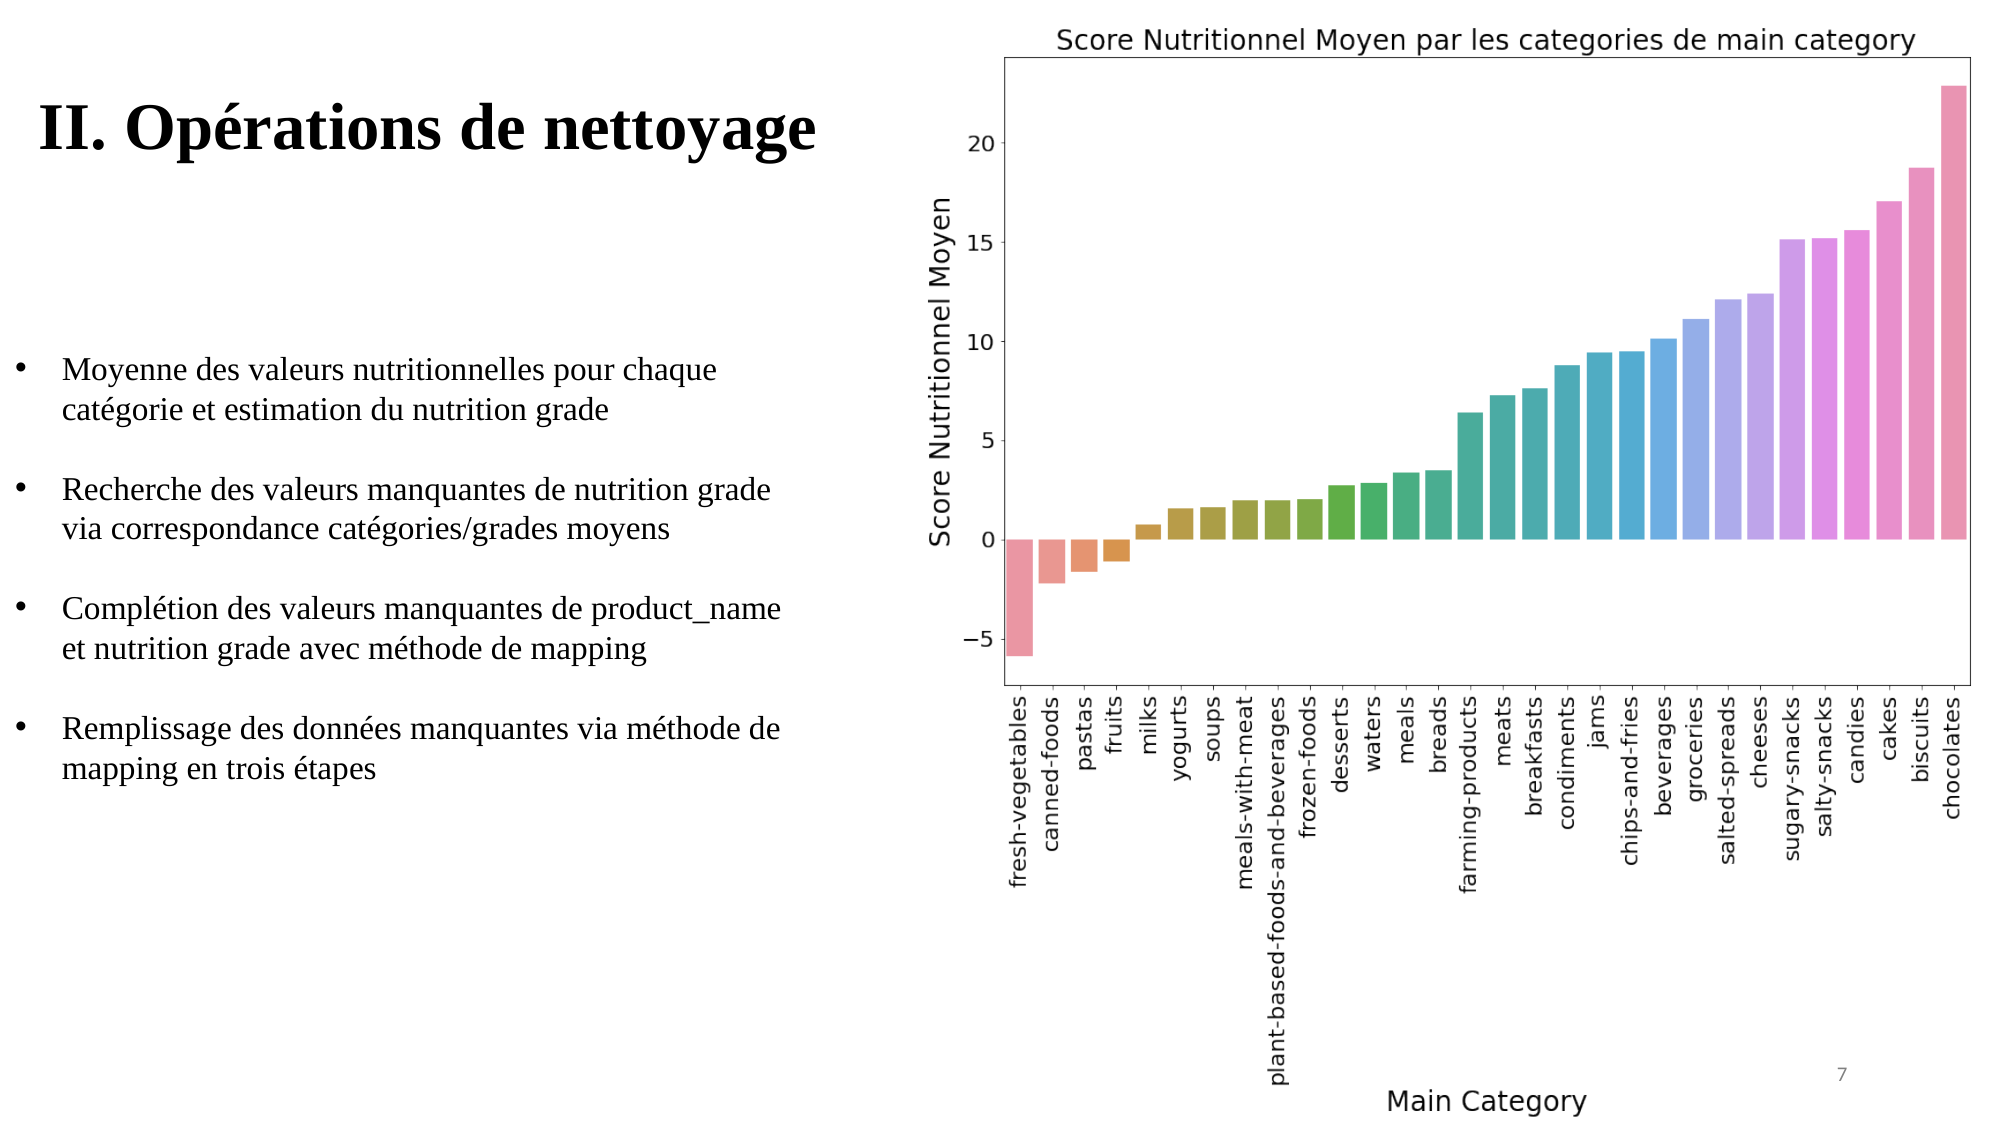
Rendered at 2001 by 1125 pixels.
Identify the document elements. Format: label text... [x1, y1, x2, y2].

title II. Opérations de nettoyage [23, 0, 1271, 172]
picture [921, 20, 1977, 1125]
text_box Moyenne des valeurs nutritionnelles pour chaque catégorie et estimation du nutrition grade Recherche des valeurs manquantes de nutrition grade via correspondance catégories/grades moyens Complétion des valeurs manquantes de product_name et nutrition grade avec méthode de mapping Remplissage des données manquantes via méthode de mapping en trois étapes [0, 339, 812, 801]
